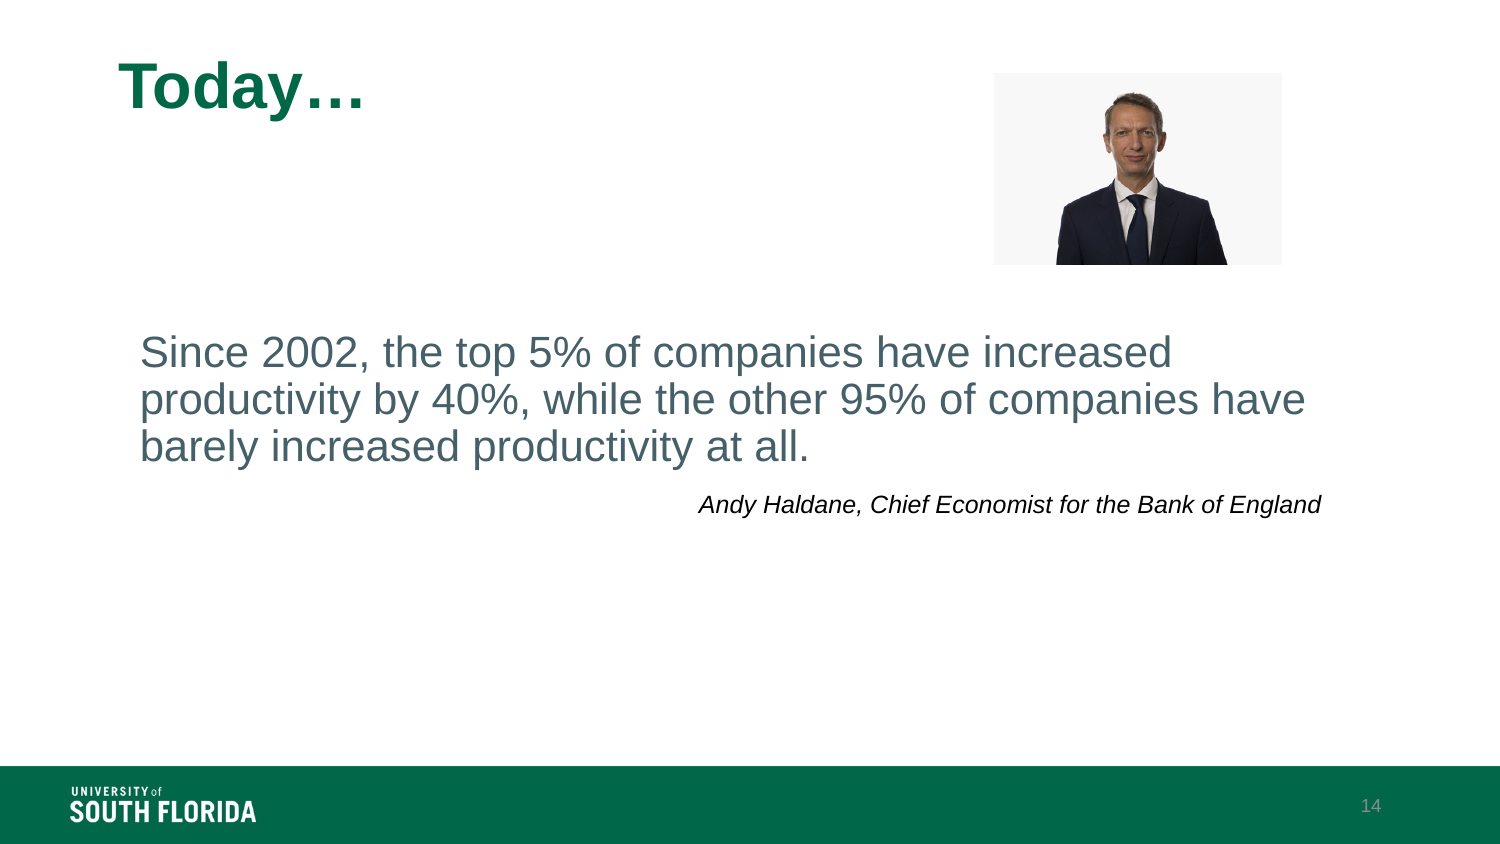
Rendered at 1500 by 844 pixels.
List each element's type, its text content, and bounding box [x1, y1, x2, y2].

list Since 2002, the top 5% of companies have increased productivity by 40%, while the other 95% of companies have barely increased productivity at all. [124, 322, 1419, 844]
picture [0, 0, 1500, 844]
title Today… [103, 44, 1397, 208]
text_box Andy Haldane, Chief Economist for the Bank of England [162, 480, 1338, 526]
slide_number 14 [1059, 782, 1397, 827]
